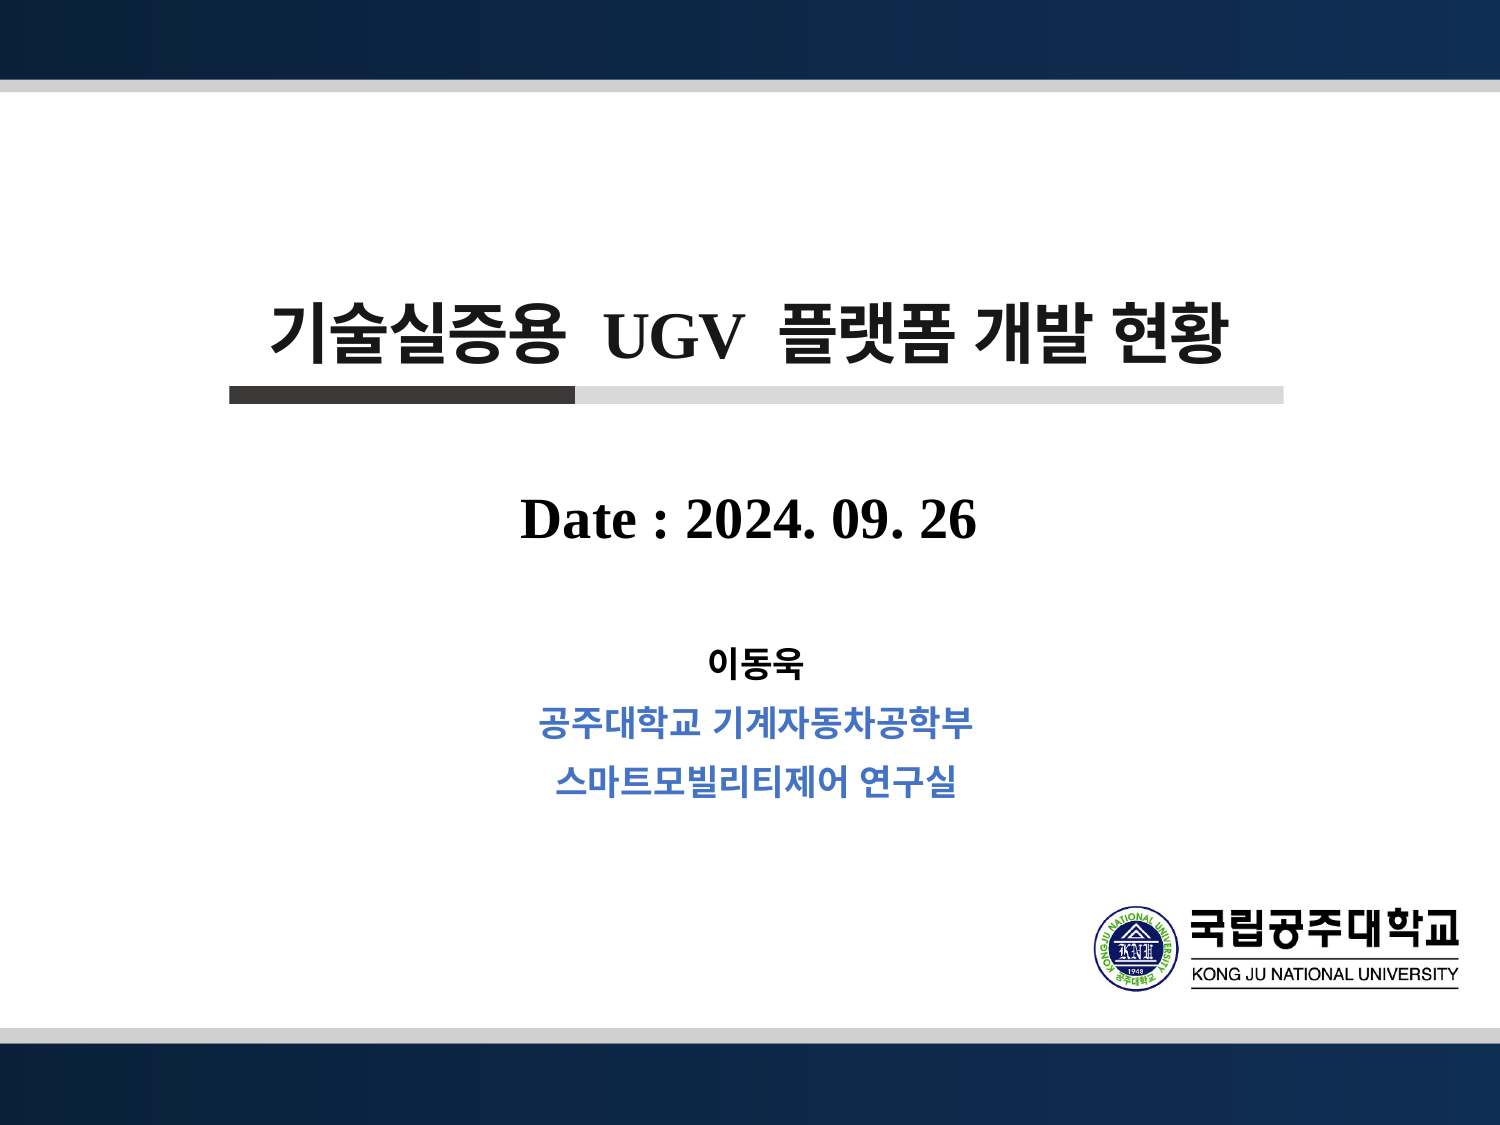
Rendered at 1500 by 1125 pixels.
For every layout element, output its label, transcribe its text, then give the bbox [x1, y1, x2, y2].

subtitle Date : 2024. 09. 26 이동욱 공주대학교 기계자동차공학부 스마트모빌리티제어 연구실 [222, 480, 1291, 918]
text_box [0, 0, 1500, 92]
title 기술실증용 UGV 플랫폼 개발 현황 [159, 239, 1341, 381]
picture [1088, 874, 1479, 1018]
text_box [229, 386, 1284, 404]
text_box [0, 1028, 1500, 1125]
